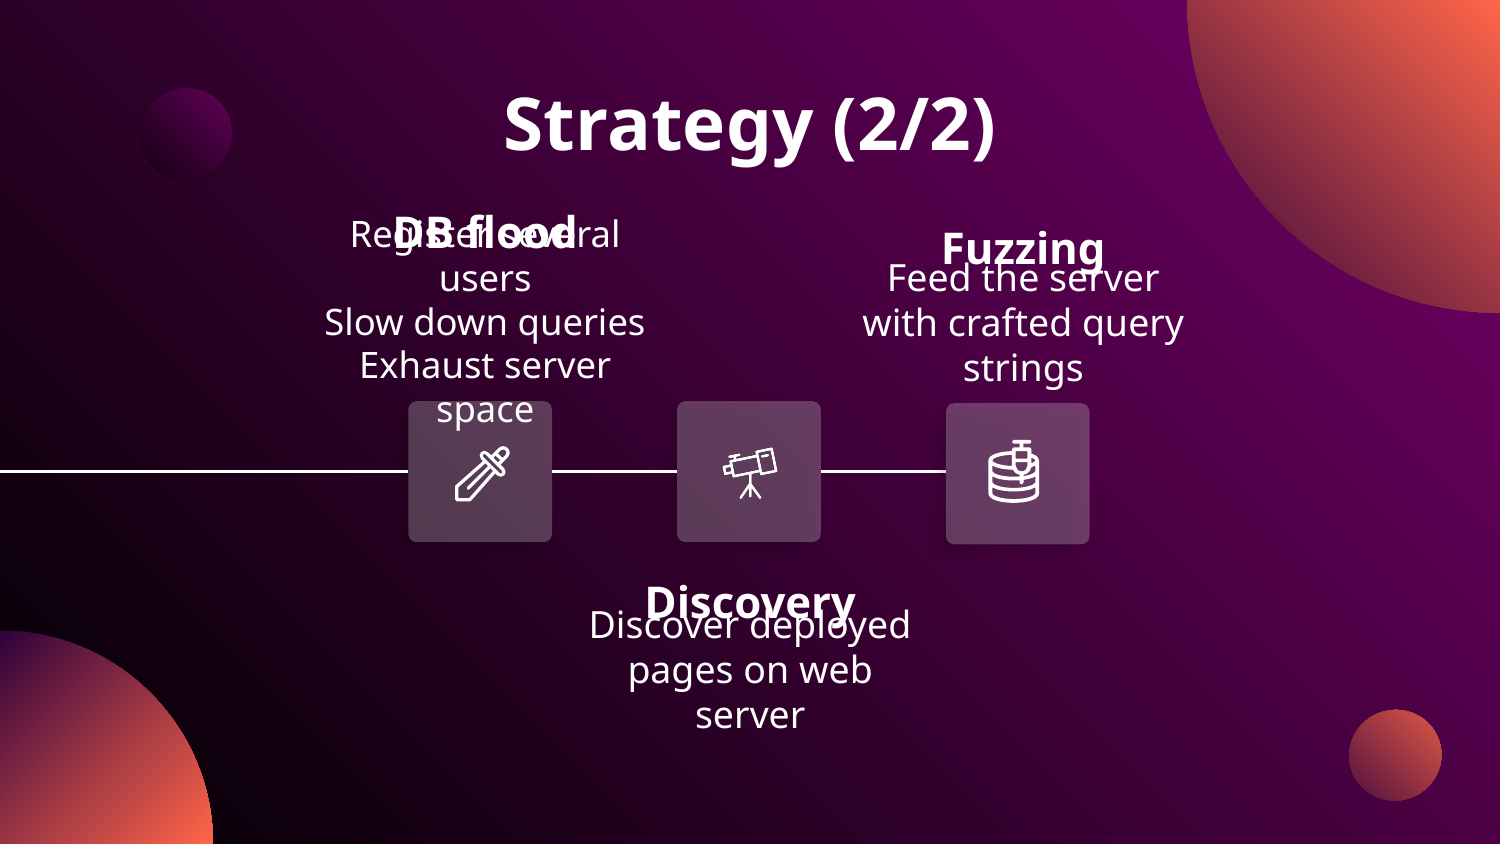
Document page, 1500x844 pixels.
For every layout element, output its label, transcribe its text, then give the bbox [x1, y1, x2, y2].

text_box [945, 403, 1090, 545]
text_box [455, 446, 510, 502]
title Strategy (2/2) [118, 54, 1382, 189]
text_box Fuzzing [834, 203, 1213, 281]
text_box [988, 439, 1040, 503]
picture [722, 445, 779, 501]
text_box Register several users Slow down queries Exhaust server space [296, 275, 675, 392]
text_box Discover deployed pages on web server [561, 628, 940, 708]
text_box [408, 401, 553, 543]
text_box DB flood [296, 188, 675, 275]
text_box Discovery [561, 557, 940, 628]
text_box [677, 401, 821, 543]
text_box Feed the server with crafted query strings [834, 281, 1213, 361]
